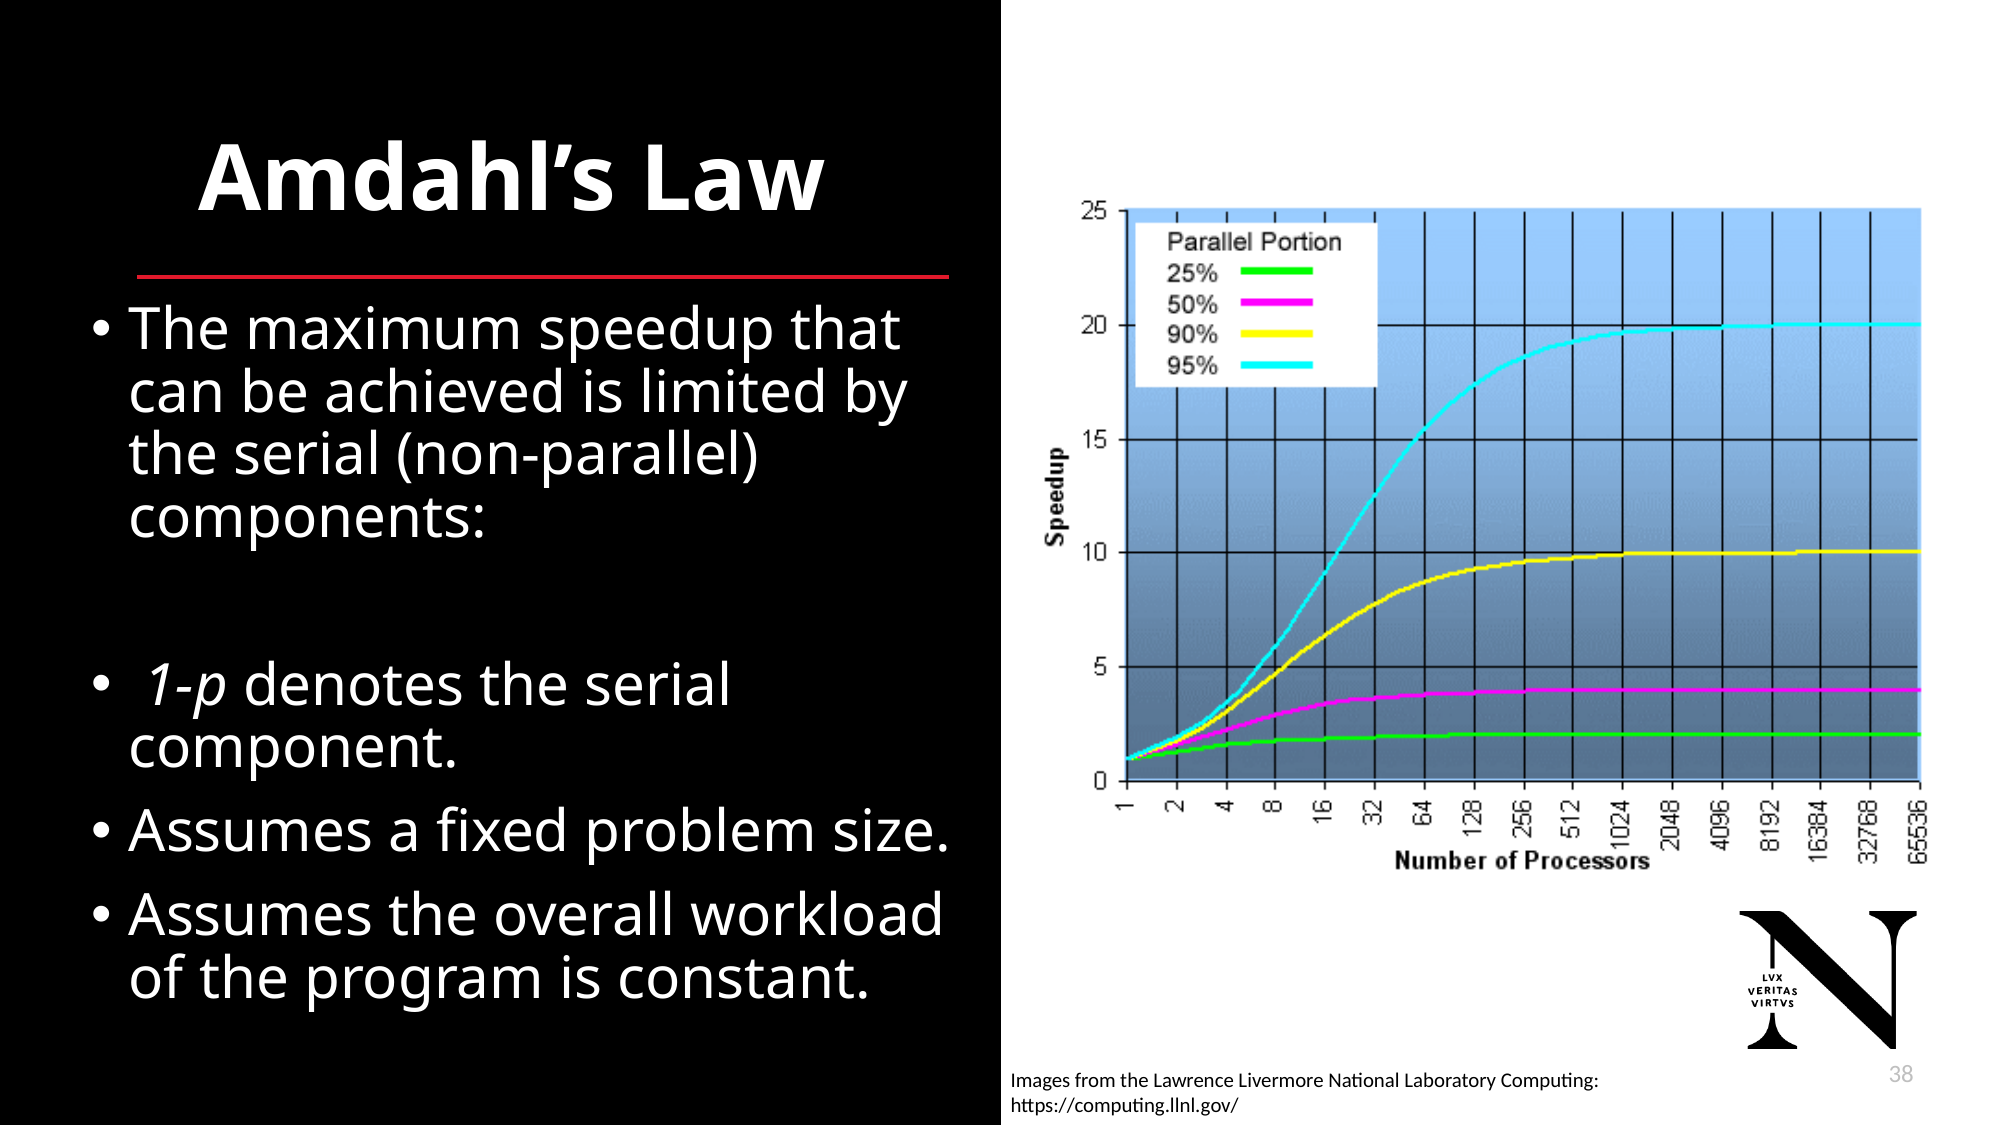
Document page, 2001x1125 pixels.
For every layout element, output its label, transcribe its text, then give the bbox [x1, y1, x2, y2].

text_box Images from the Lawrence Livermore National Laboratory Computing: https://computing.llnl.gov/ [995, 1059, 1776, 1124]
slide_number 39 [1479, 1042, 1930, 1103]
picture [1012, 166, 1953, 888]
title Amdahl’s Law [76, 72, 949, 290]
